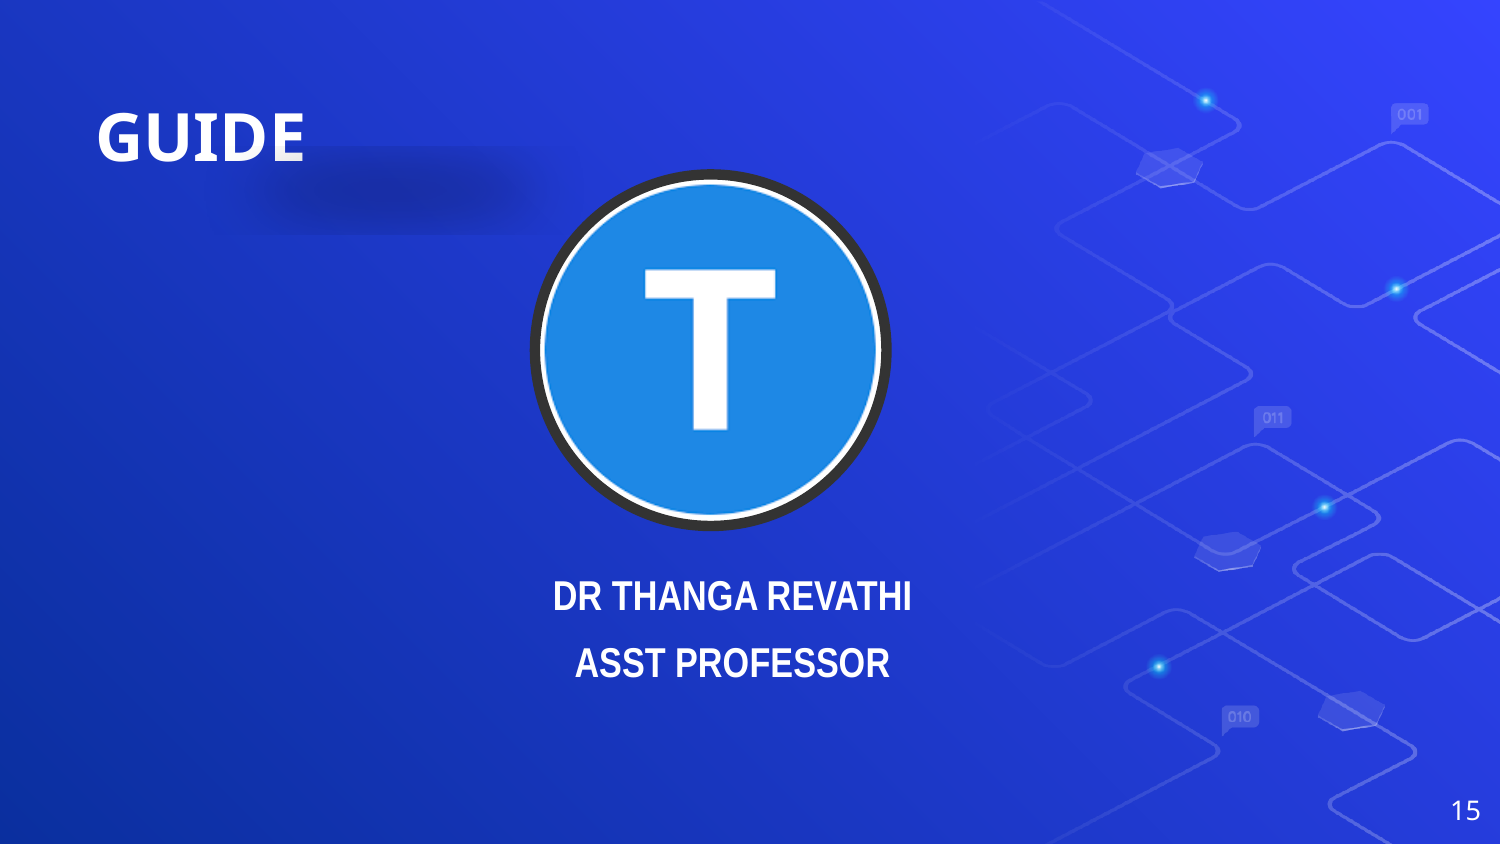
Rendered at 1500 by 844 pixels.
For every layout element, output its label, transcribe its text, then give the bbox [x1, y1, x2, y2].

picture [0, 0, 1500, 844]
text_box DR THANGA REVATHI ASST PROFESSOR [534, 569, 931, 726]
slide_number 15 [1391, 779, 1482, 844]
title GUIDE [95, 33, 1082, 175]
